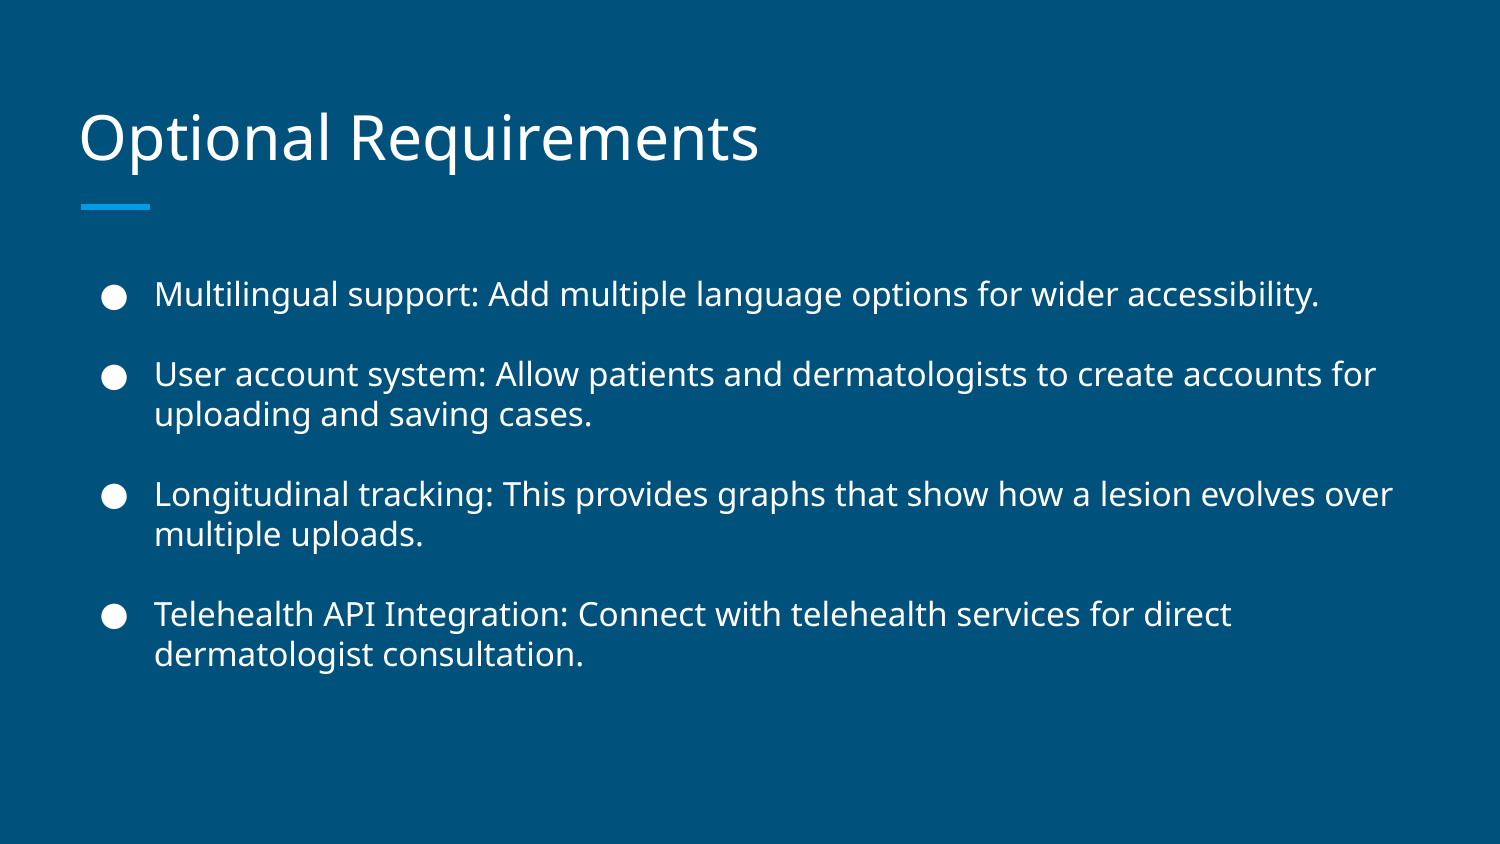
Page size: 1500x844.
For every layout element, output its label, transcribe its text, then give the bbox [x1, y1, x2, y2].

title Optional Requirements [63, 75, 1437, 188]
list Multilingual support: Add multiple language options for wider accessibility. User account system: Allow patients and dermatologists to create accounts for uploading and saving cases. Longitudinal tracking: This provides graphs that show how a lesion evolves over multiple uploads. Telehealth API Integration: Connect with telehealth services for direct dermatologist consultation. [63, 258, 1437, 764]
